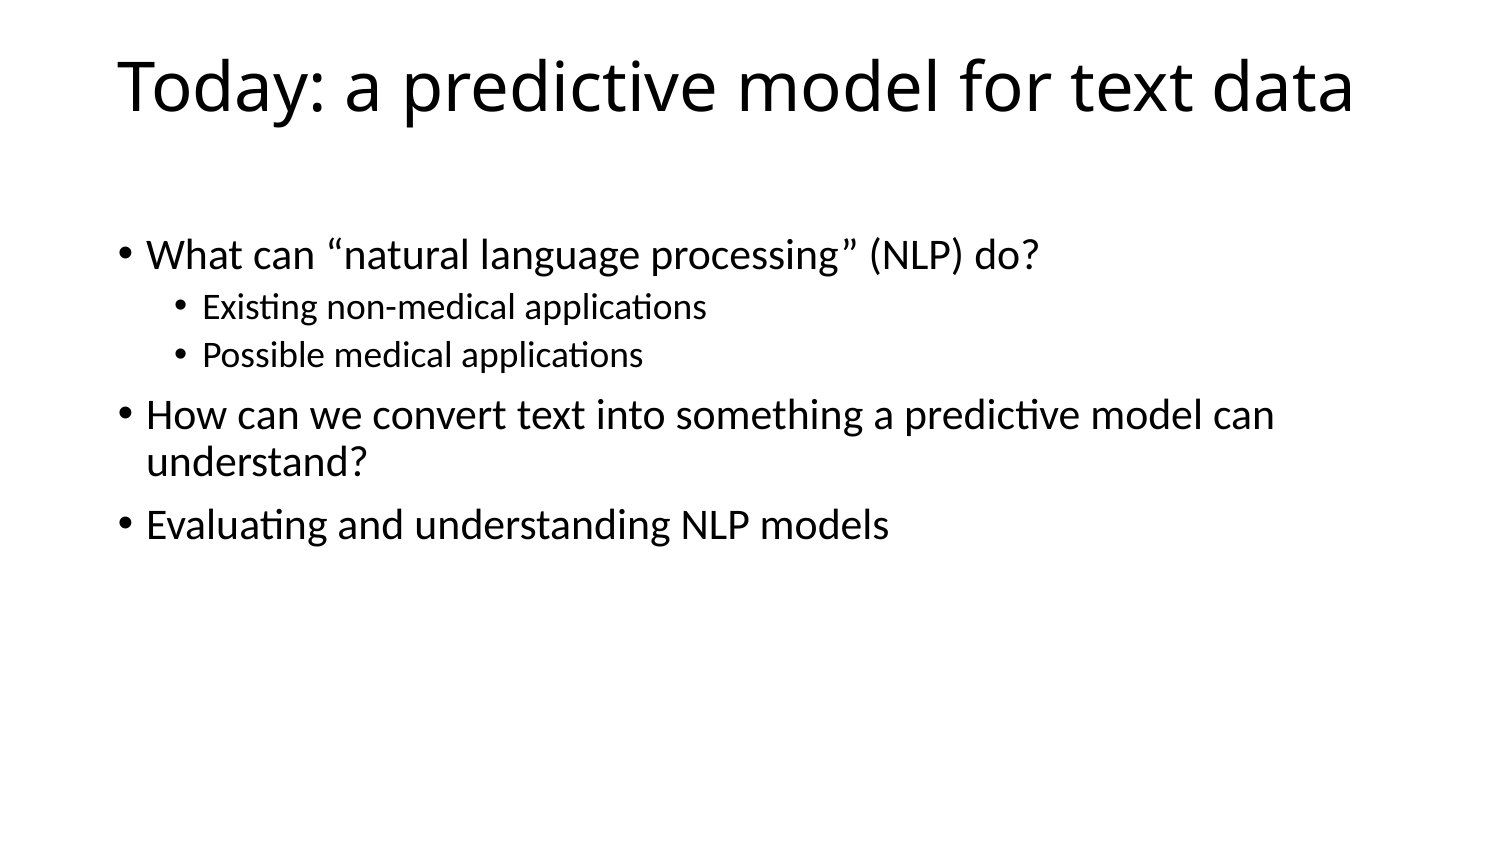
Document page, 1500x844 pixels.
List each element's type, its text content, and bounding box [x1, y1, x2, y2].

list What can “natural language processing” (NLP) do? Existing non-medical applications Possible medical applications How can we convert text into something a predictive model can understand? Evaluating and understanding NLP models [103, 224, 1397, 760]
title Today: a predictive model for text data [103, 44, 1397, 208]
